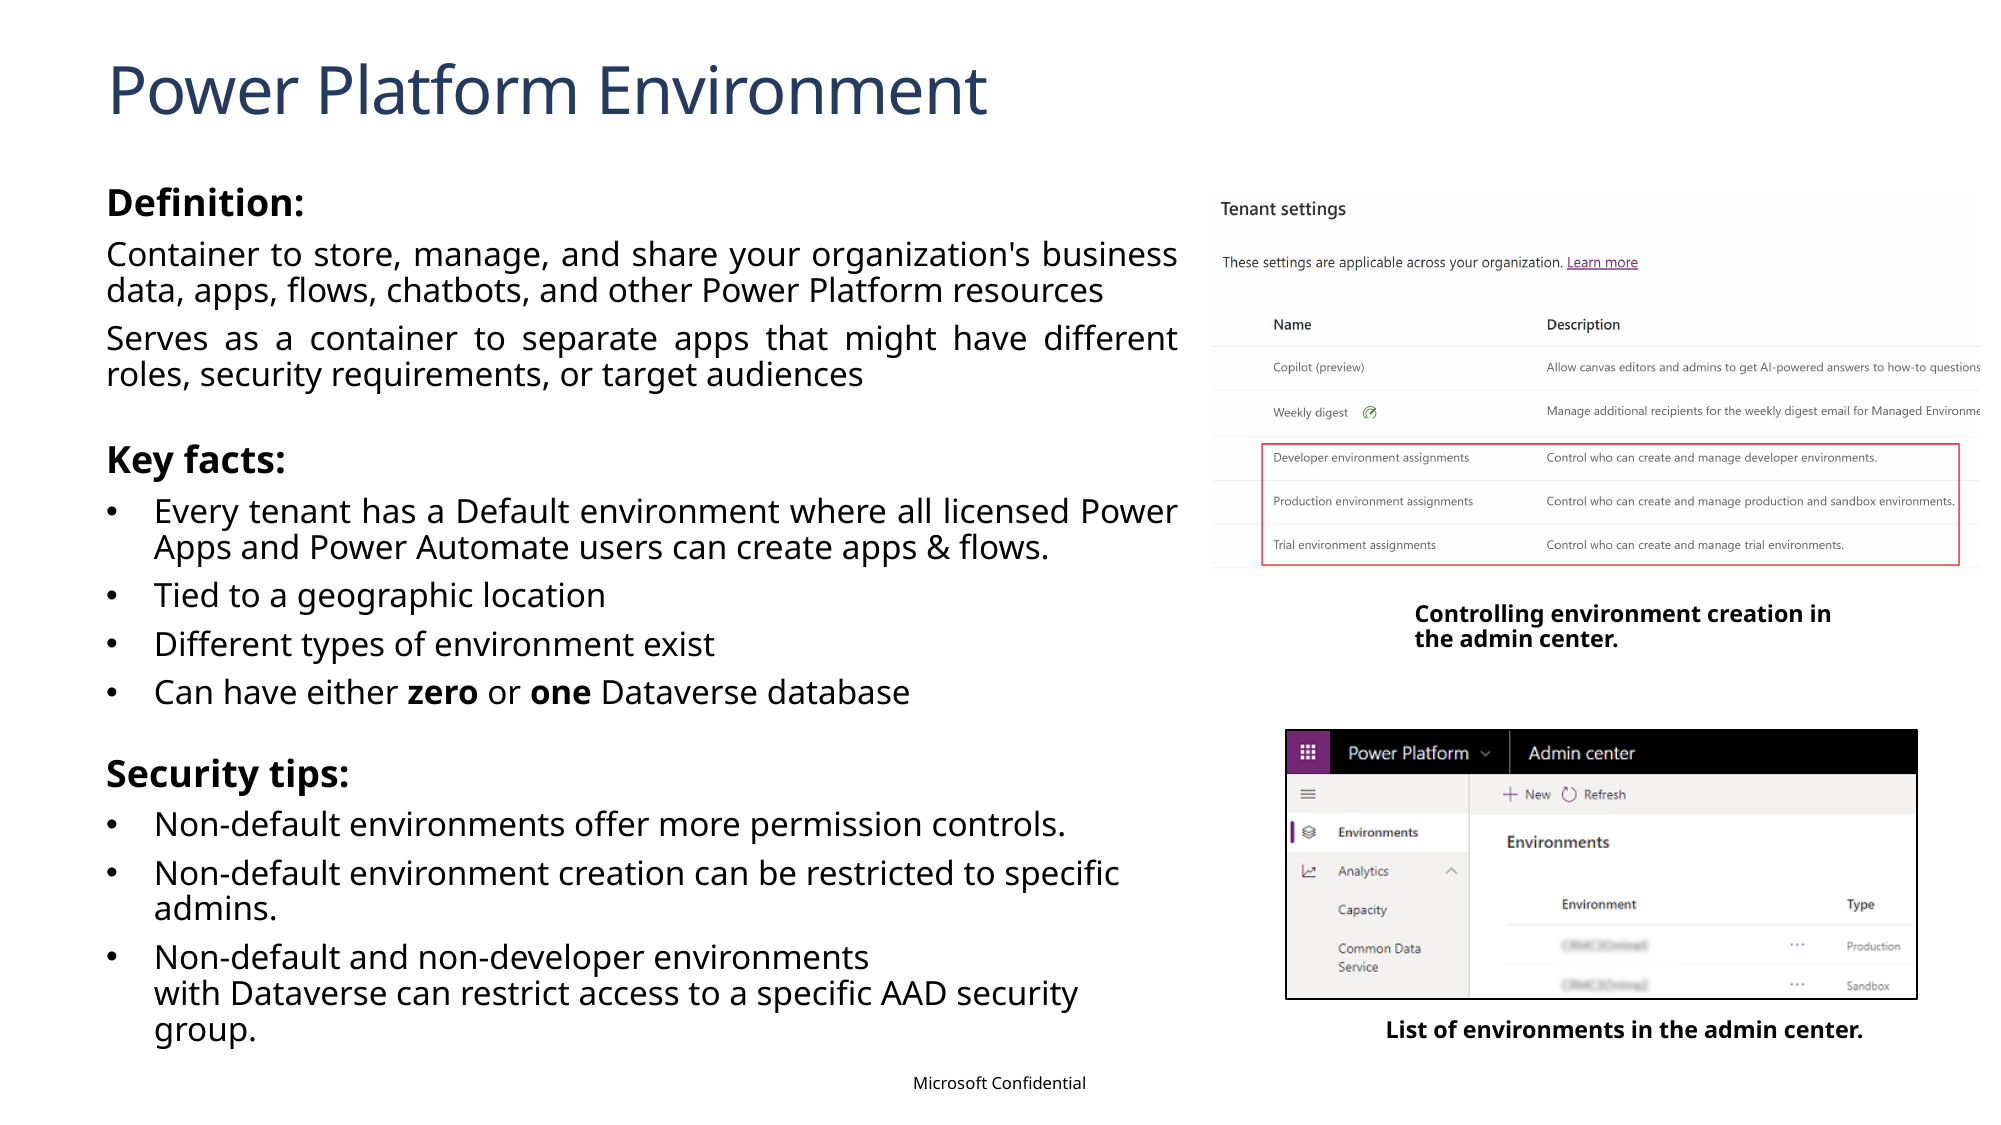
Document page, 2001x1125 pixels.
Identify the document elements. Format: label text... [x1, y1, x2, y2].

text_box Controlling environment creation in the admin center. [1383, 580, 1866, 677]
text_box List of environments in the admin center. [1300, 1005, 1950, 1056]
text_box Microsoft Confidential [662, 1072, 1338, 1093]
title Power Platform Environment [107, 52, 1893, 129]
text_box Definition: Container to store, manage, and share your organization's business data, apps, flows, chatbots, and other Power Platform resources Serves as a container to separate apps that might have different roles, security requirements, or target audiences Key facts: Every tenant has a Default environment where all licensed Power Apps and Power Automate users can create apps & flows. Tied to a geographic location Different types of environment exist Can have either zero or one Dataverse database Security tips: Non-default environments offer more permission controls. Non-default environment creation can be restricted to specific admins. Non-default and non-developer environments with Dataverse can restrict access to a specific AAD security group. [76, 160, 1211, 1121]
picture [1210, 192, 1980, 580]
picture [1286, 730, 1916, 998]
